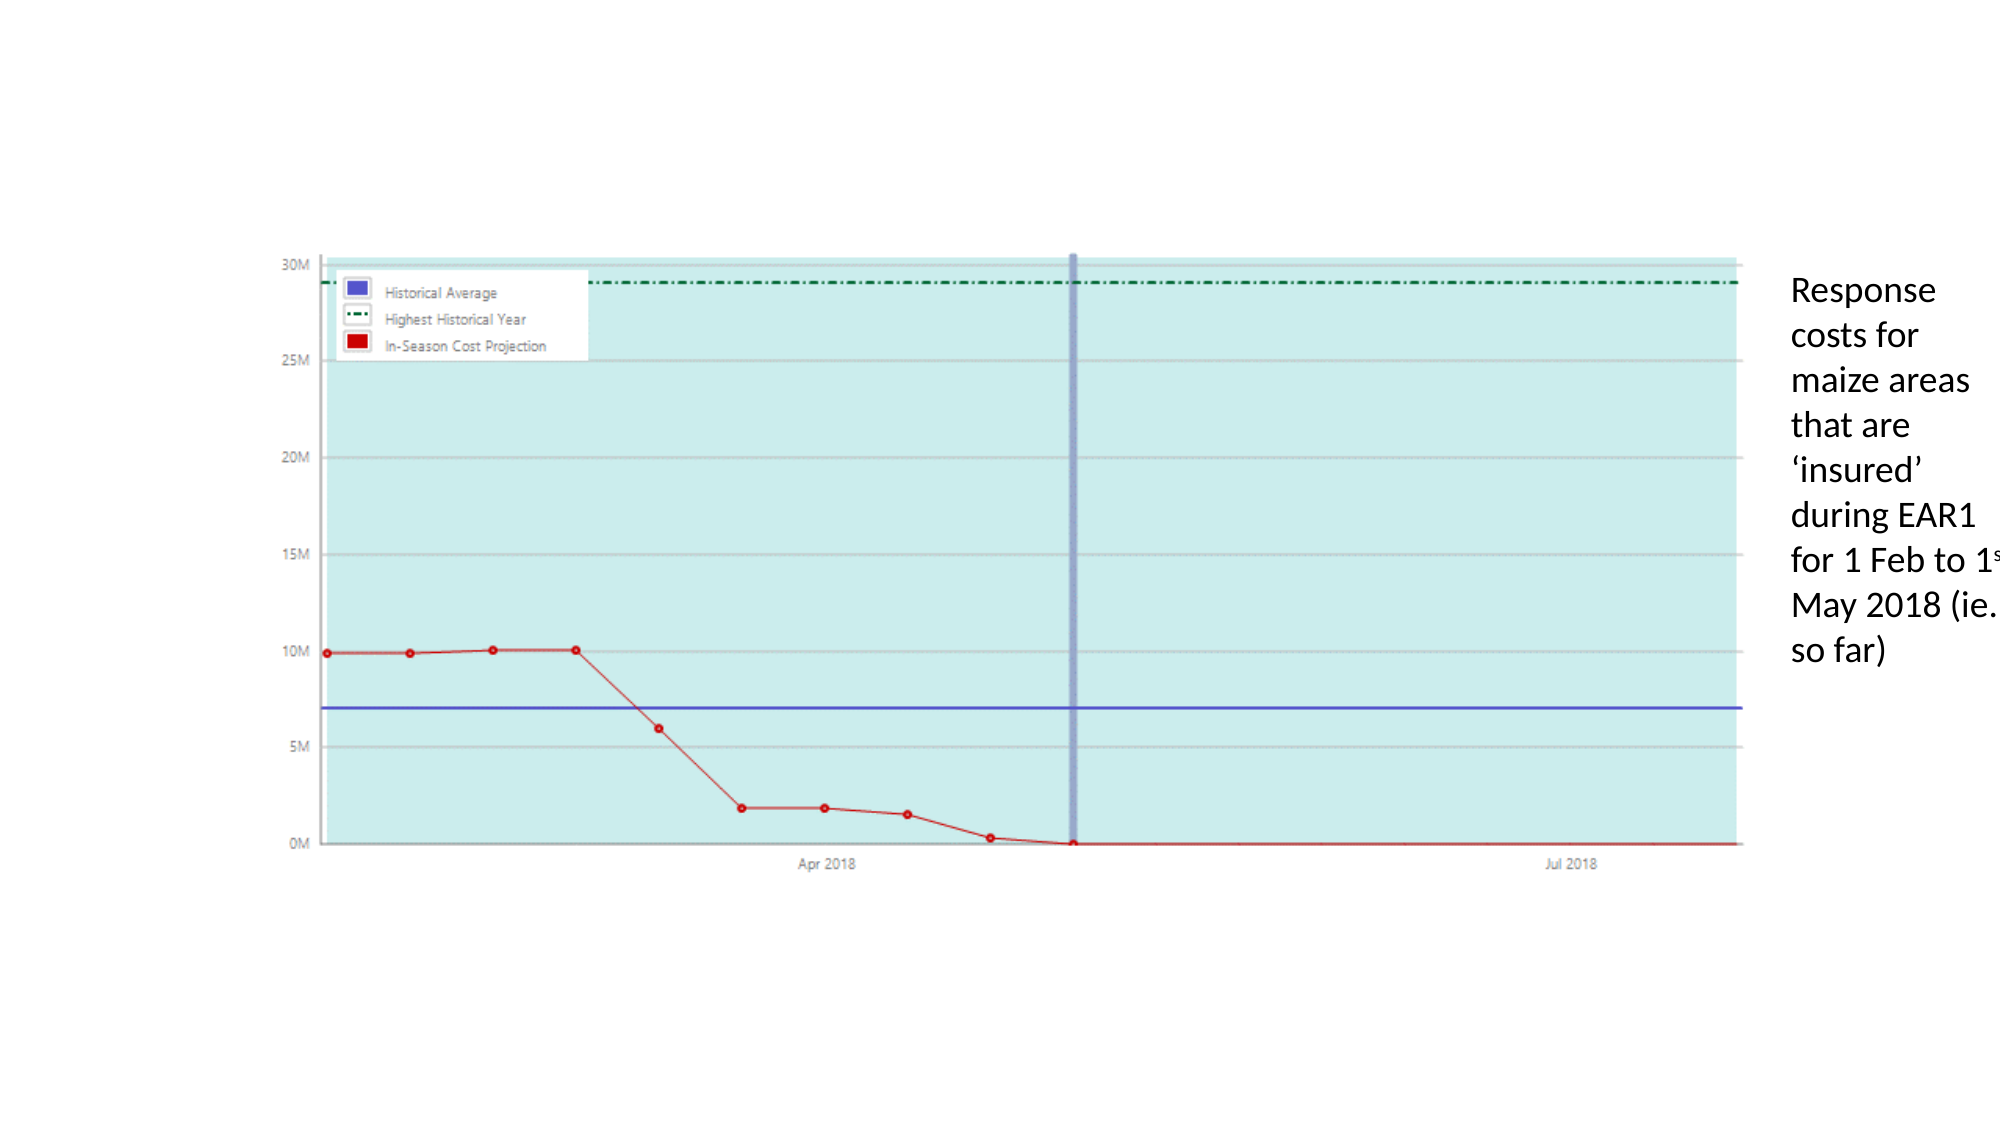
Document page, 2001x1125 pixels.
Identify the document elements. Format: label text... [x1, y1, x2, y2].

text_box Response costs for maize areas that are ‘insured’ during EAR1 for 1 Feb to 1st May 2018 (ie. so far) [1790, 257, 2000, 678]
picture [210, 228, 1790, 897]
